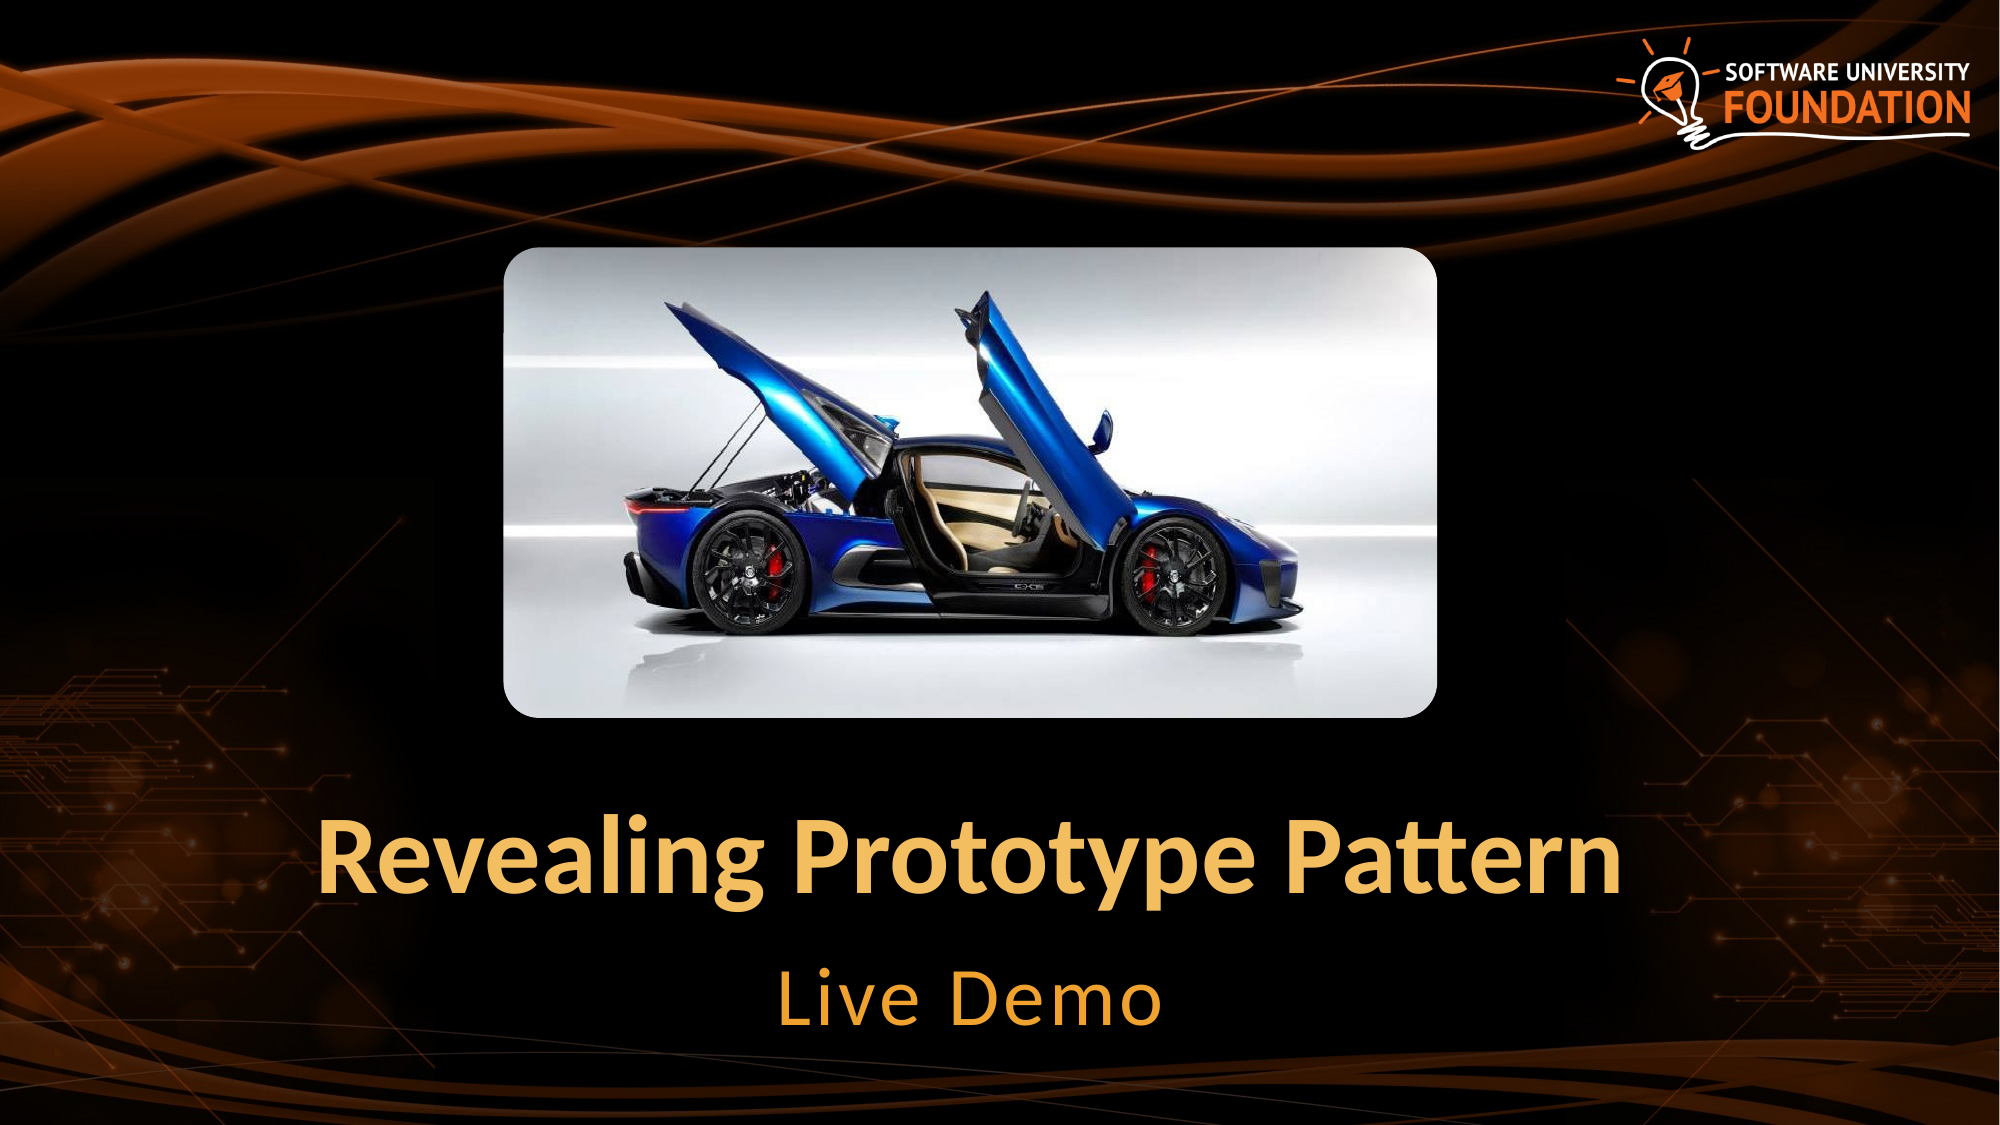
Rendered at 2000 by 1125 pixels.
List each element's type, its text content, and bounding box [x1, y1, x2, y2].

picture [0, 0, 2000, 1125]
list Live Demo [237, 931, 1704, 1045]
title Revealing Prototype Pattern [237, 787, 1704, 923]
